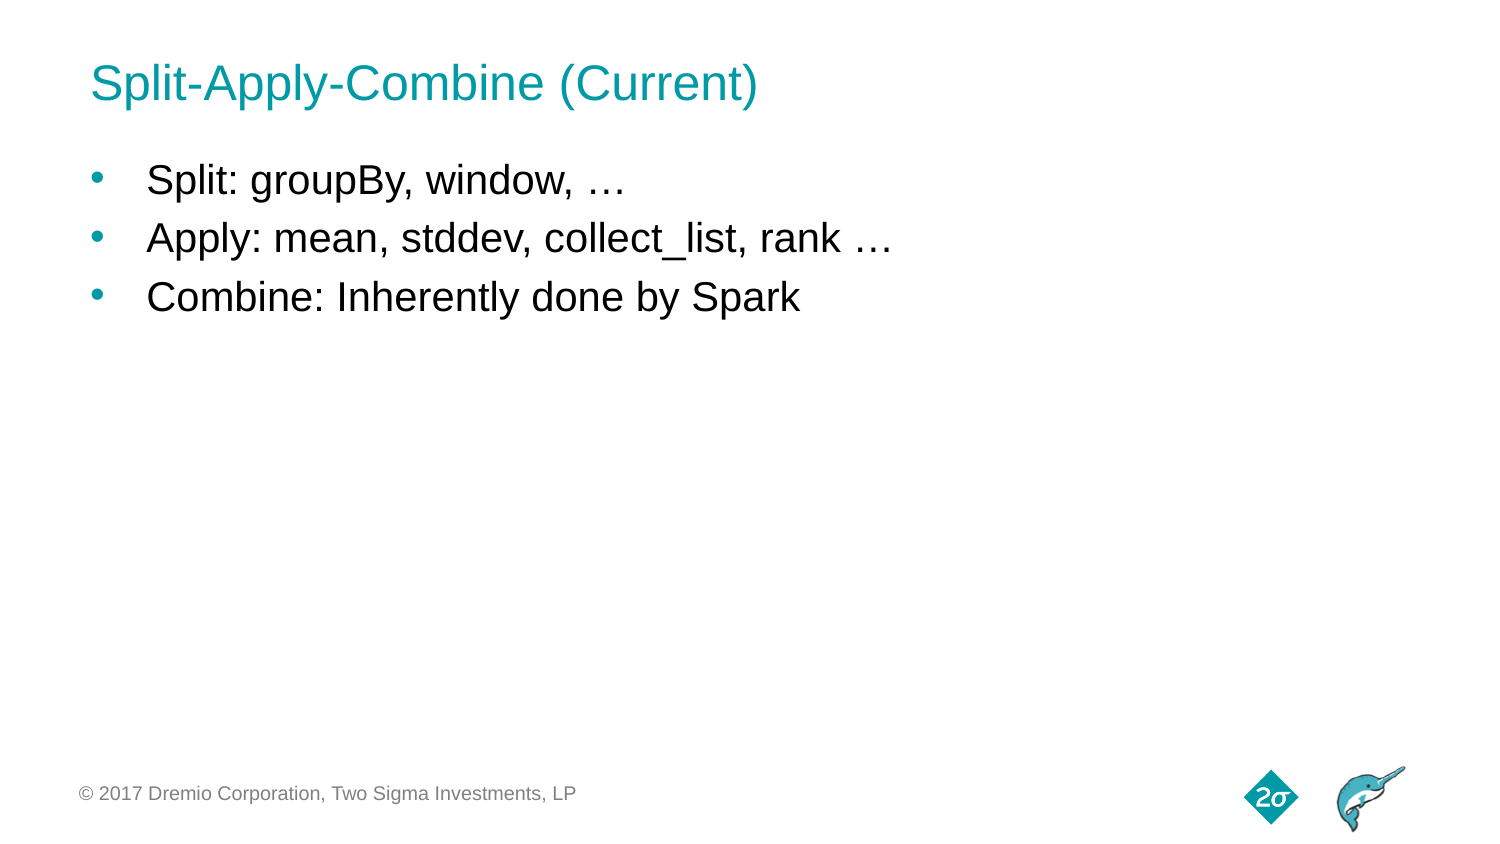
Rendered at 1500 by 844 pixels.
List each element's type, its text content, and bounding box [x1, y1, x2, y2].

picture [1242, 768, 1300, 826]
list Split: groupBy, window, … Apply: mean, stddev, collect_list, rank … Combine: Inherently done by Spark [75, 144, 1425, 754]
picture [1336, 766, 1409, 833]
title Split-Apply-Combine (Current) [75, 33, 1425, 127]
